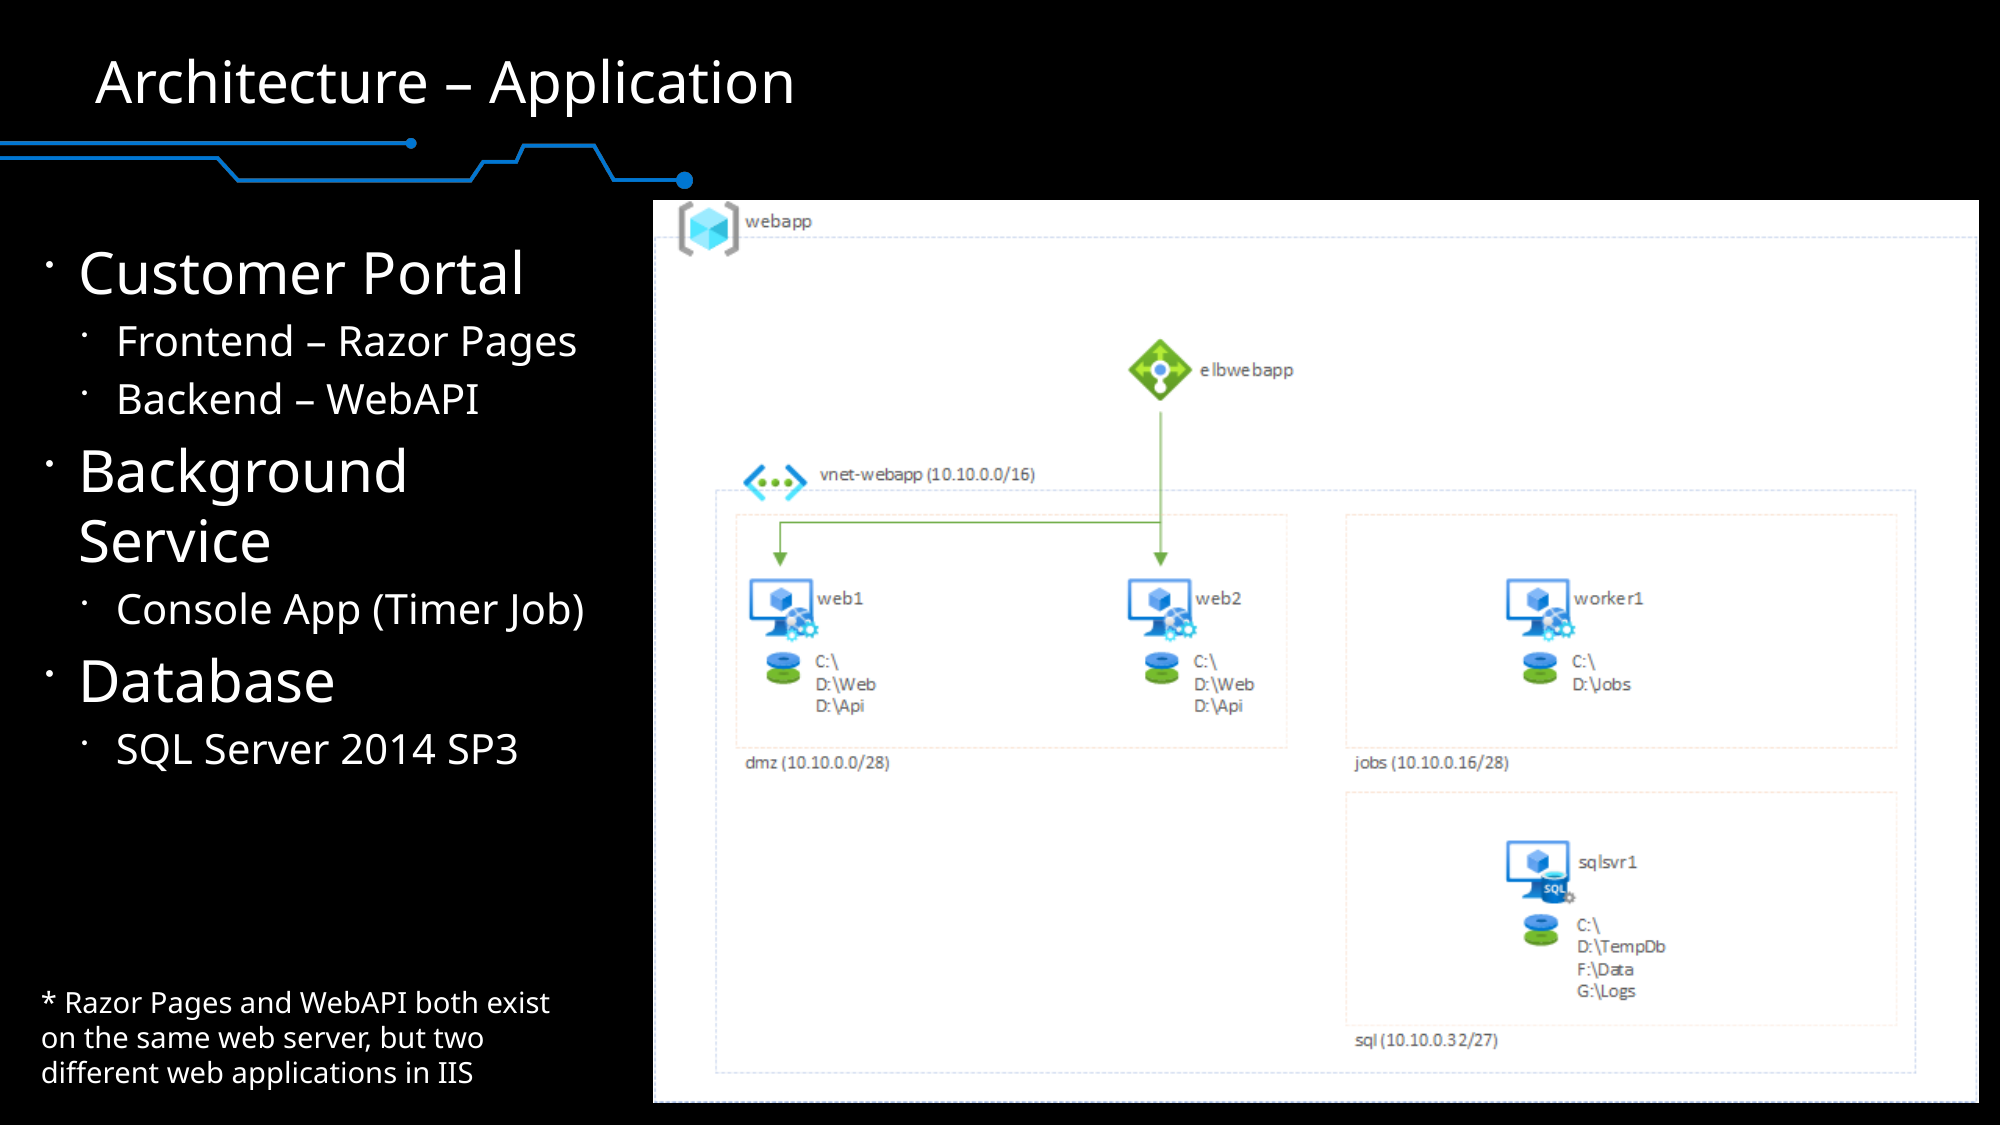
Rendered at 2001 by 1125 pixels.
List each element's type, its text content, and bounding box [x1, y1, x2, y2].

text_box * Razor Pages and WebAPI both exist on the same web server, but two different web applications in IIS [40, 984, 591, 1090]
title Architecture – Application [95, 34, 1317, 116]
picture [0, 105, 693, 189]
list Customer Portal Frontend – Razor Pages Backend – WebAPI Background Service Console App (Timer Job) Database SQL Server 2014 SP3 [40, 236, 591, 719]
picture [653, 200, 1980, 1103]
